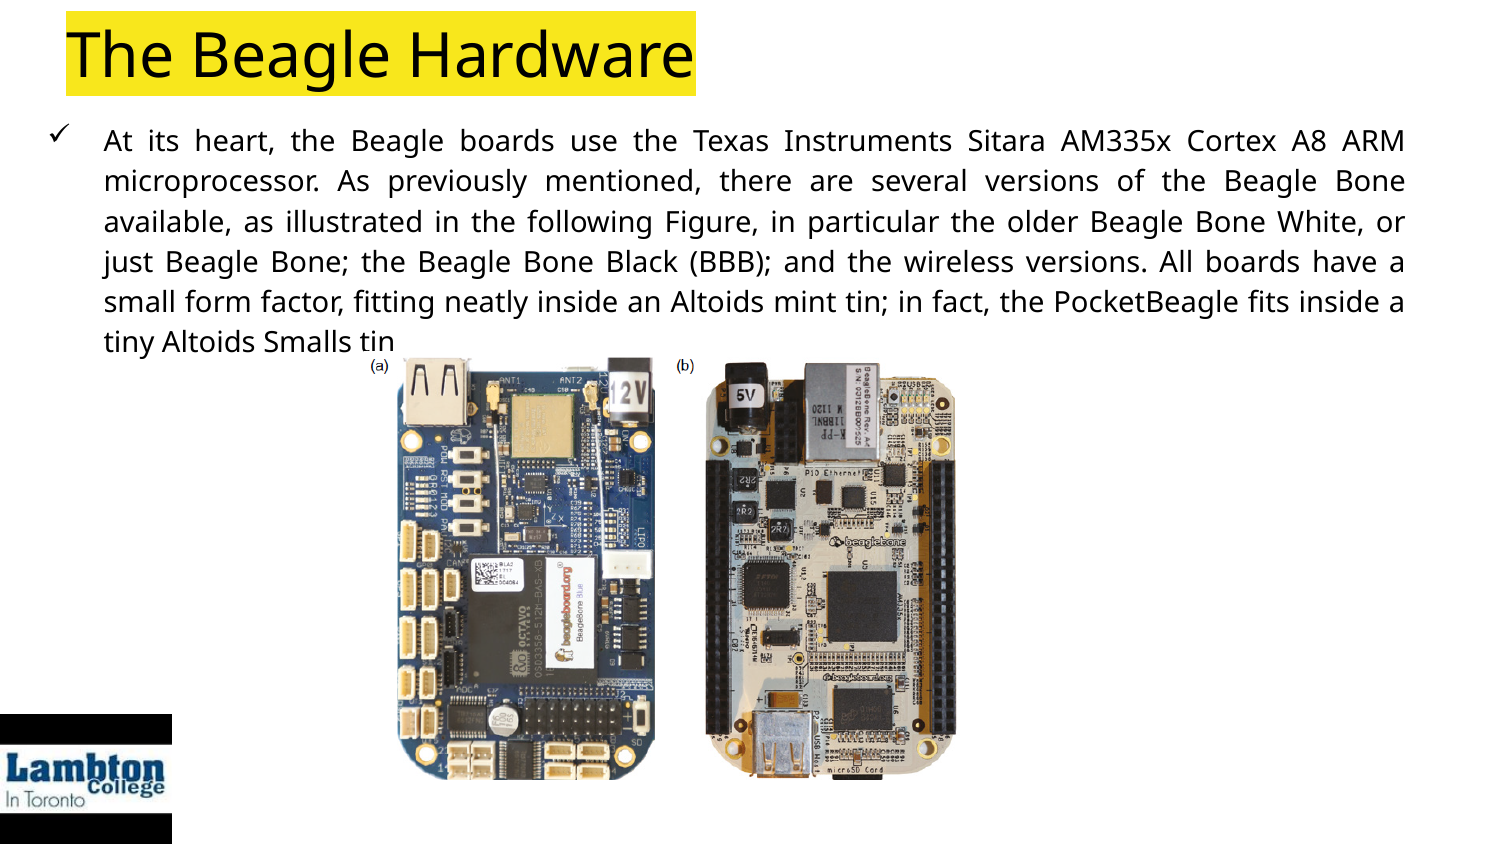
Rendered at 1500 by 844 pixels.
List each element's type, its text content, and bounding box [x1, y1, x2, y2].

picture [0, 714, 172, 844]
picture [364, 351, 964, 780]
list At its heart, the Beagle boards use the Texas Instruments Sitara AM335x Cortex A8 ARM microprocessor. As previously mentioned, there are several versions of the Beagle Bone available, as illustrated in the following Figure, in particular the older Beagle Bone White, or just Beagle Bone; the Beagle Bone Black (BBB); and the wireless versions. All boards have a small form factor, fitting neatly inside an Altoids mint tin; in fact, the PocketBeagle fits inside a tiny Altoids Smalls tin [13, 102, 1422, 732]
title The Beagle Hardware [51, 0, 1449, 94]
